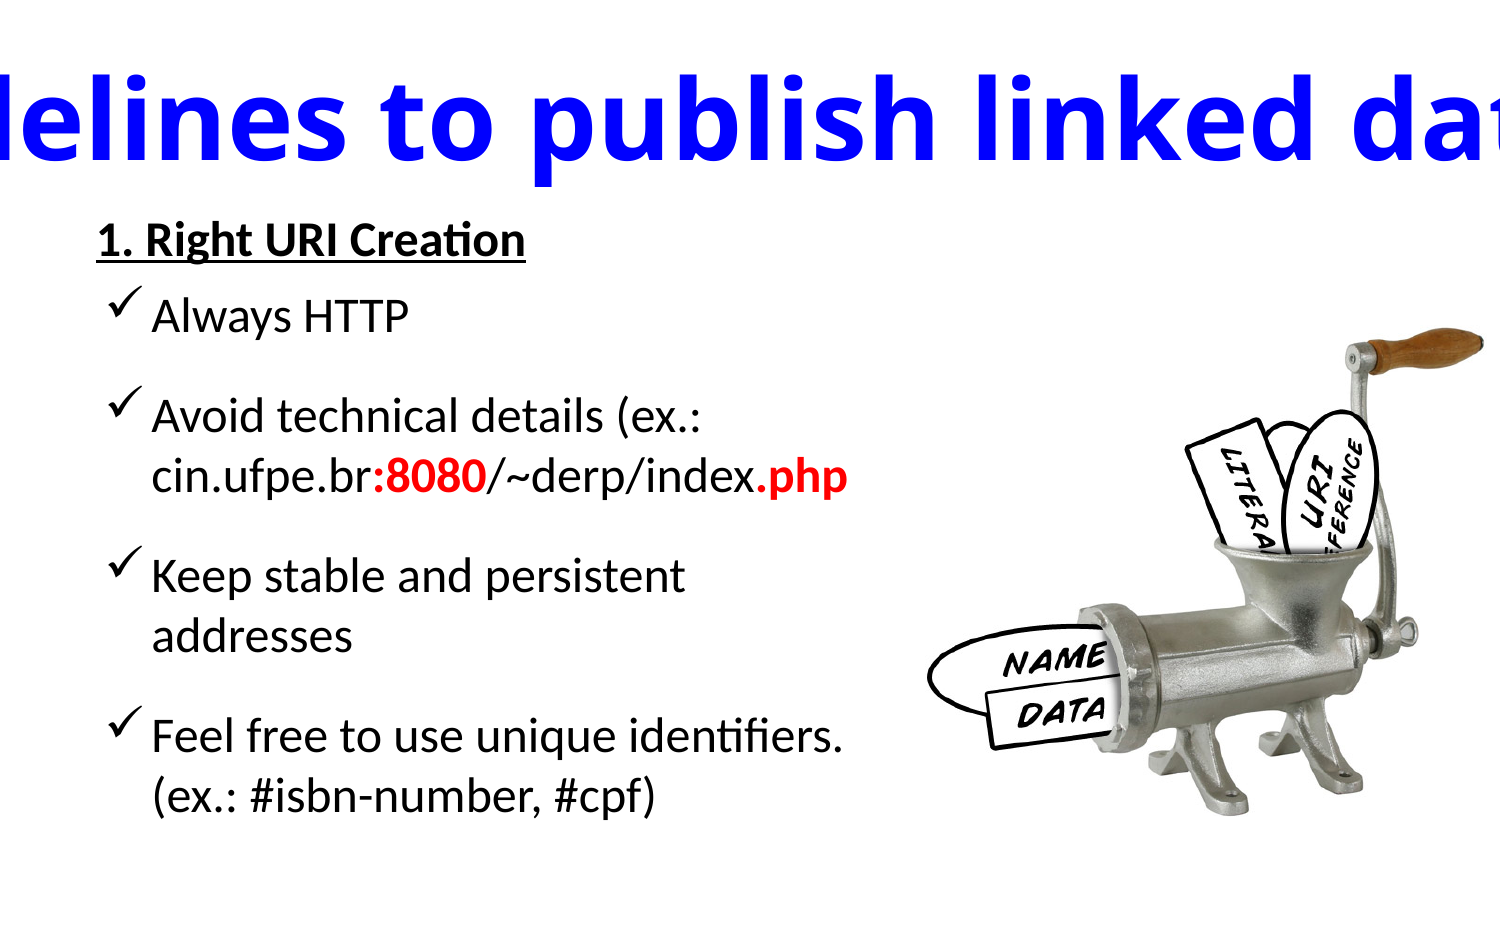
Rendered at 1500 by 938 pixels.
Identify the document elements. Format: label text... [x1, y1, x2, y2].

text_box Always HTTP Avoid technical details (ex.: cin.ufpe.br:8080/~derp/index.php Keep stable and persistent addresses Feel free to use unique identifiers. (ex.: #isbn-number, #cpf) [89, 275, 881, 830]
text_box Guidelines to publish linked data [0, 40, 1500, 191]
picture [925, 324, 1487, 817]
text_box 1. Right URI Creation [81, 199, 542, 274]
